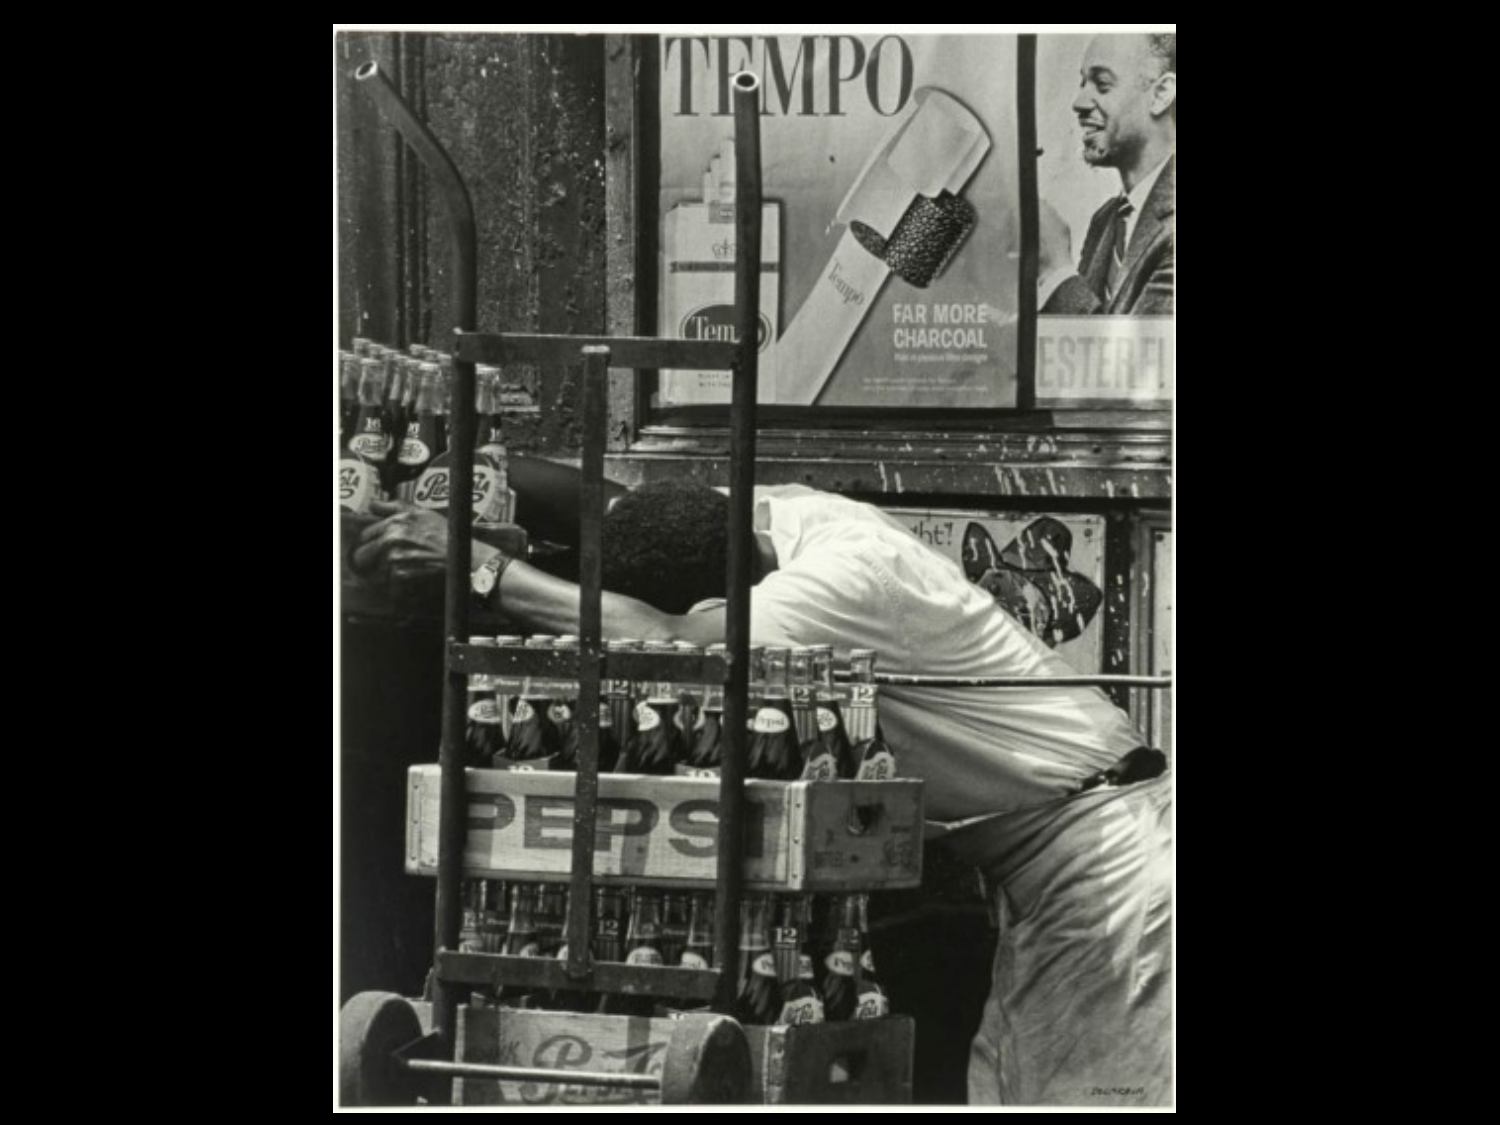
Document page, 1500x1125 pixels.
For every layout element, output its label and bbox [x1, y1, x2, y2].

list [79, 24, 1430, 1113]
